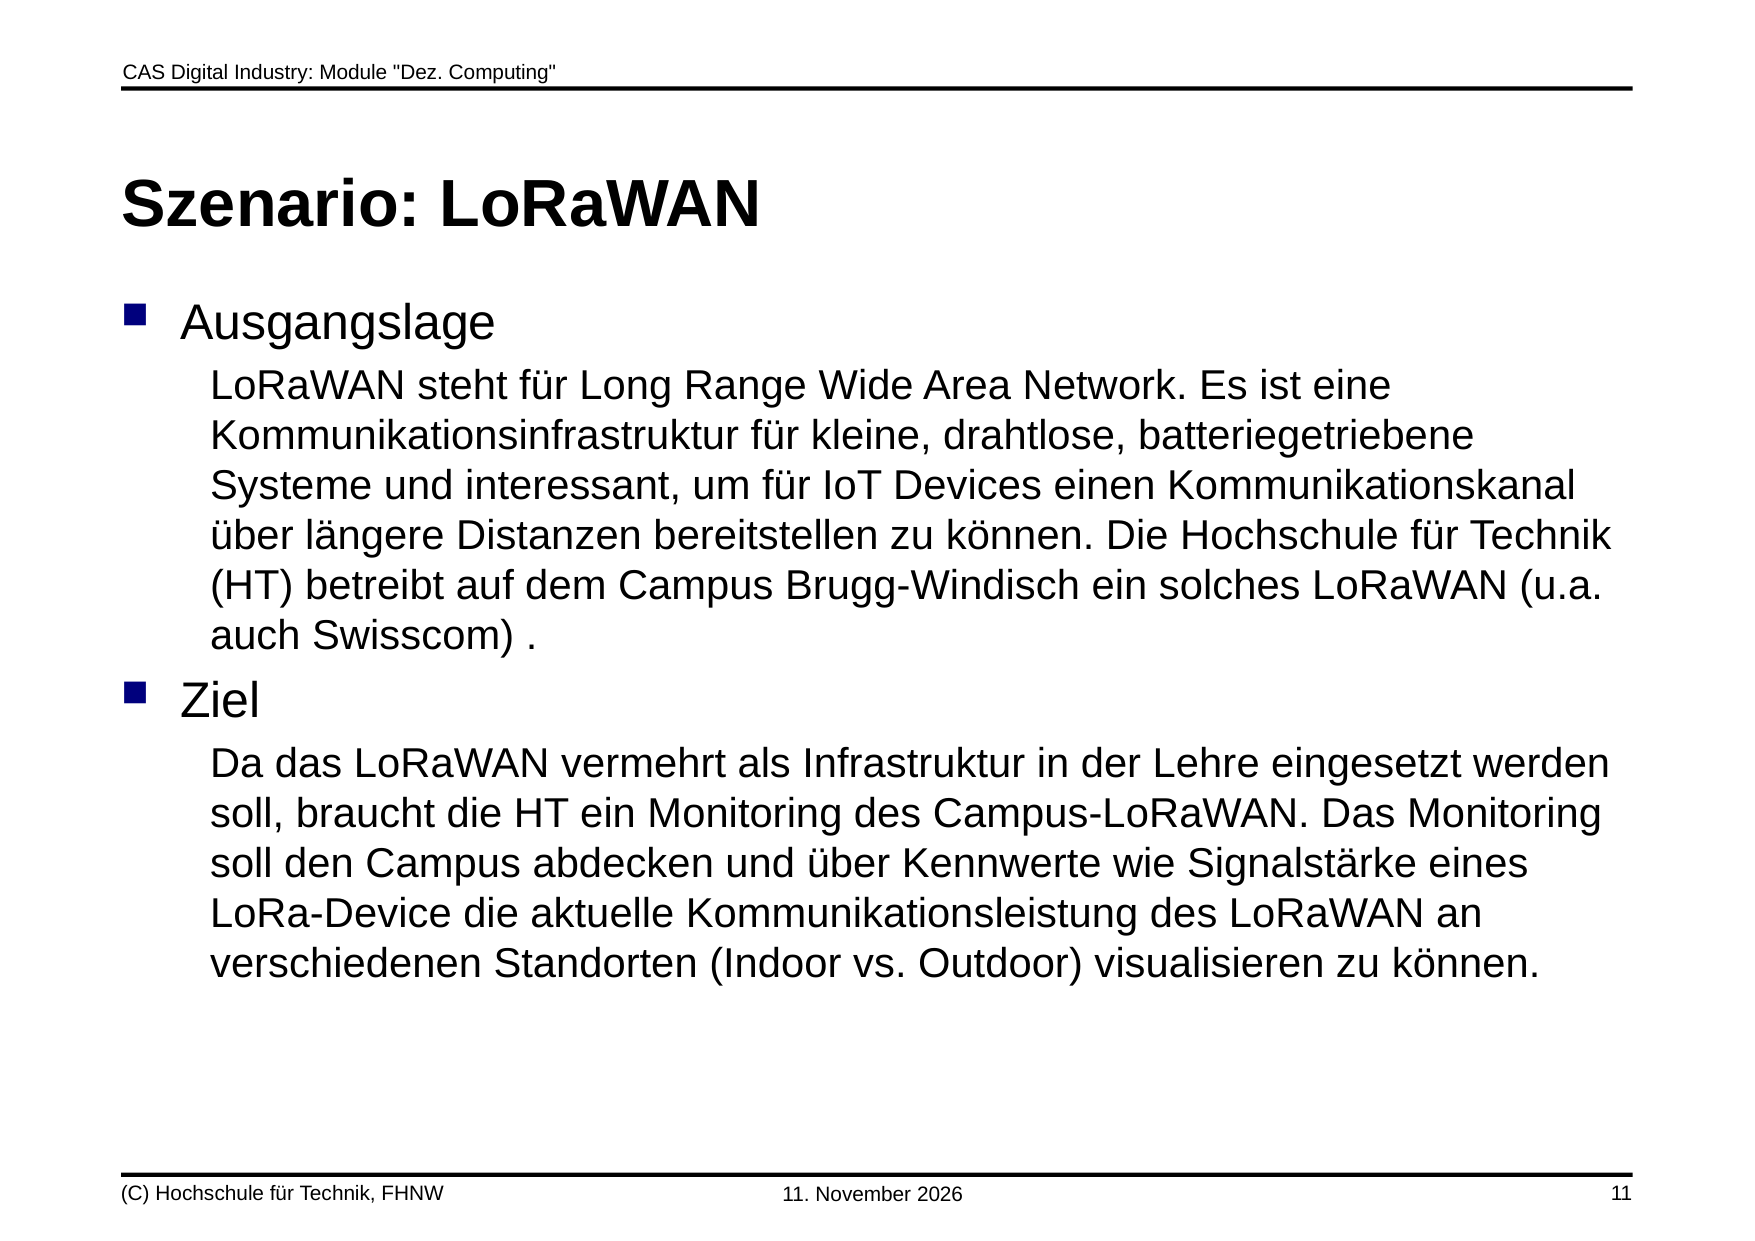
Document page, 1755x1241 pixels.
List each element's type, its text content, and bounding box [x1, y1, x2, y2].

footer (C) Hochschule für Technik, FHNW [120, 1169, 724, 1205]
slide_number 19. Oktober 2019 [782, 1170, 1374, 1207]
title Szenario: LoRaWAN [120, 159, 1633, 237]
list Ausgangslage LoRaWAN steht für Long Range Wide Area Network. Es ist eine Kommunikationsinfrastruktur für kleine, drahtlose, batteriegetriebene Systeme und interessant, um für IoT Devices einen Kommunikationskanal über längere Distanzen bereitstellen zu können. Die Hochschule für Technik (HT) betreibt auf dem Campus Brugg-Windisch ein solches LoRaWAN (u.a. auch Swisscom) . Ziel Da das LoRaWAN vermehrt als Infrastruktur in der Lehre eingesetzt werden soll, braucht die HT ein Monitoring des Campus-LoRaWAN. Das Monitoring soll den Campus abdecken und über Kennwerte wie Signalstärke eines LoRa-Device die aktuelle Kommunikationsleistung des LoRaWAN an verschiedenen Standorten (Indoor vs. Outdoor) visualisieren zu können. [120, 289, 1633, 1093]
slide_number 11 [1490, 1174, 1633, 1205]
